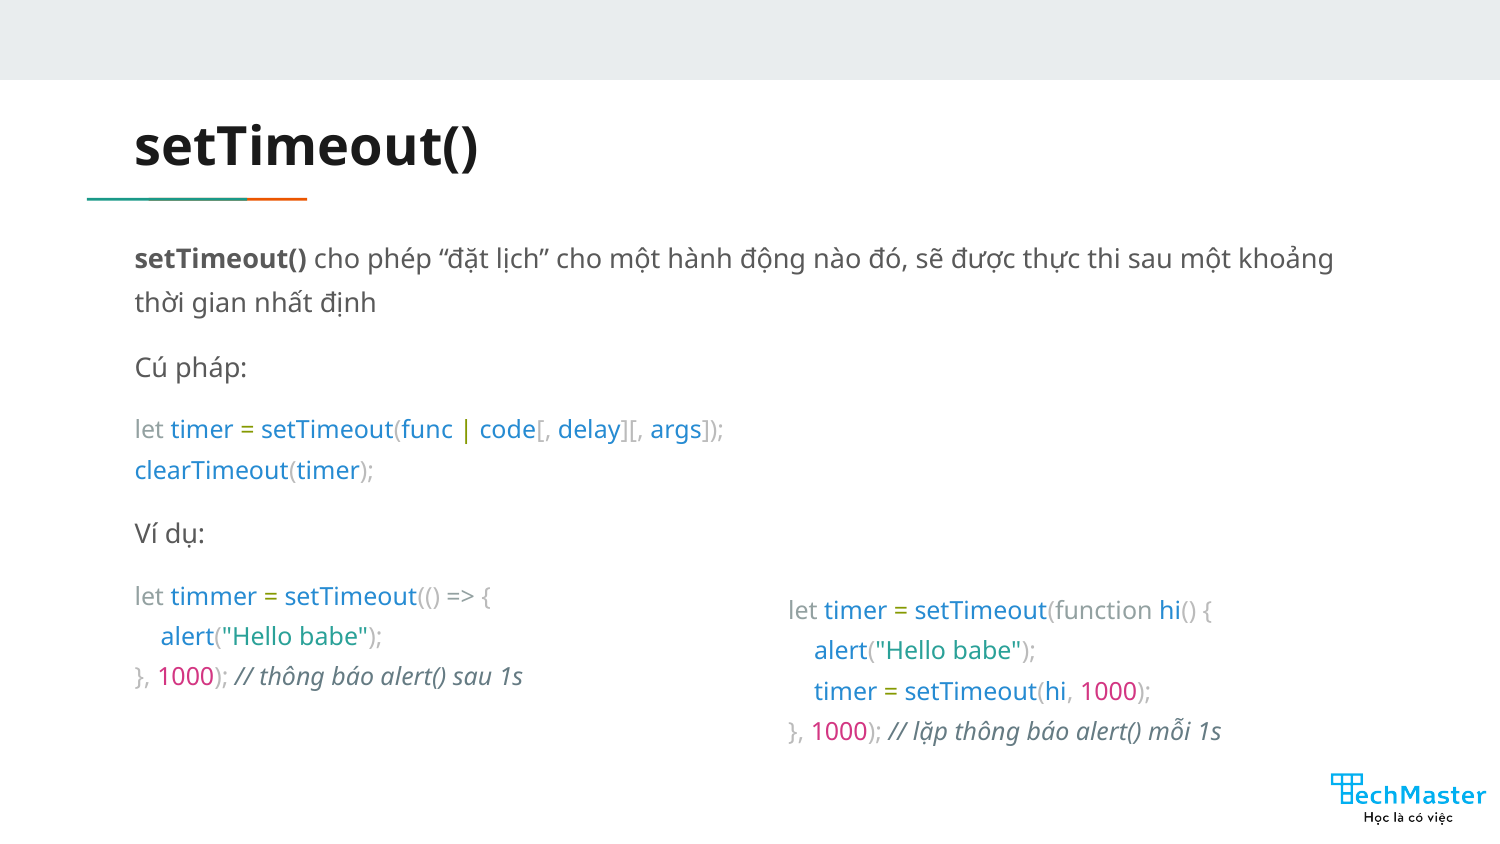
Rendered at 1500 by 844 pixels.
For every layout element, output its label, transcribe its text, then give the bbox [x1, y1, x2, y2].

list setTimeout() cho phép “đặt lịch” cho một hành động nào đó, sẽ được thực thi sau một khoảng thời gian nhất định Cú pháp: let timer = setTimeout(func | code[, delay][, args]); clearTimeout(timer); Ví dụ: let timmer = setTimeout(() => { alert("Hello babe"); }, 1000); // thông báo alert() sau 1s [119, 215, 1381, 804]
title setTimeout() [119, 95, 1381, 184]
text_box let timer = setTimeout(function hi() { alert("Hello babe"); timer = setTimeout(hi, 1000); }, 1000); // lặp thông báo alert() mỗi 1s [773, 568, 1423, 804]
picture [1329, 754, 1488, 844]
